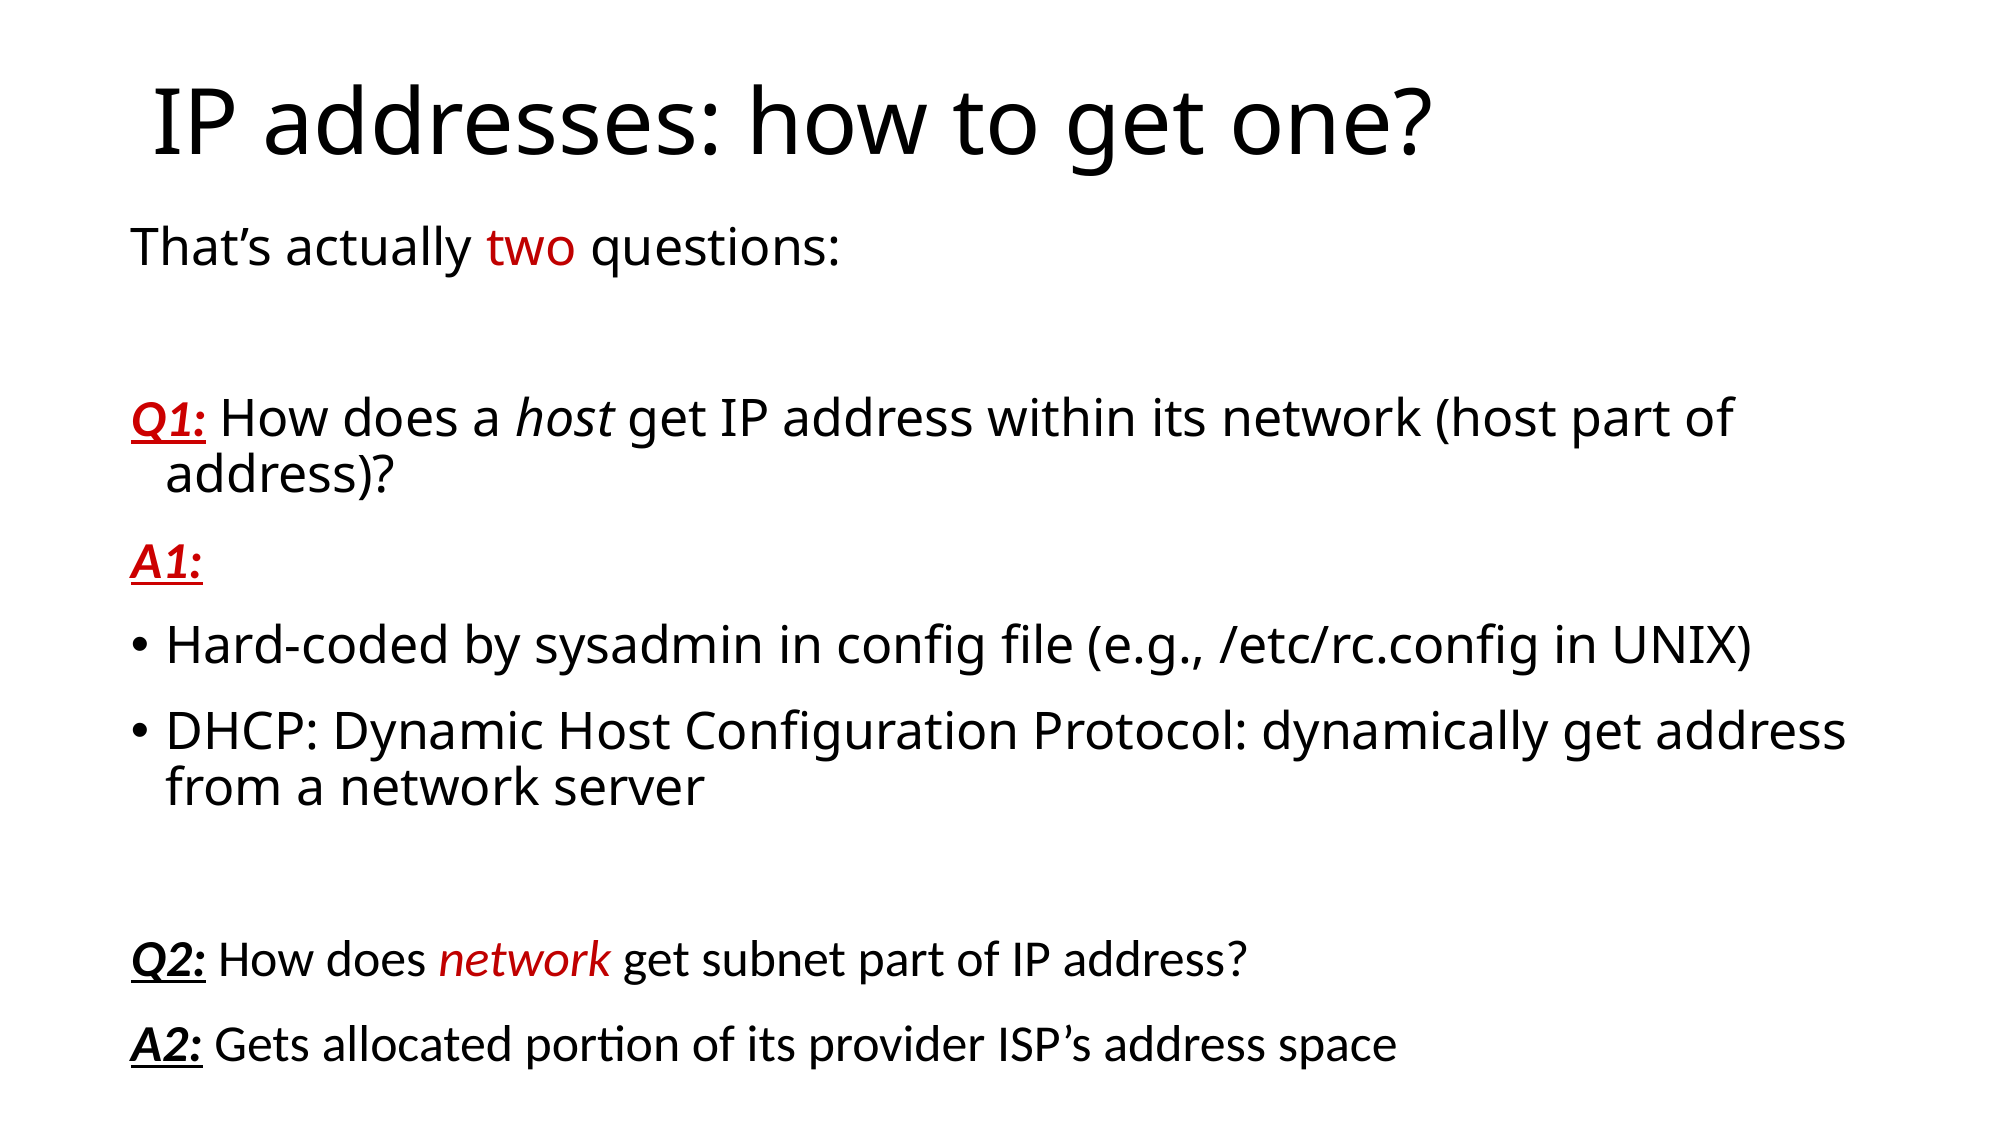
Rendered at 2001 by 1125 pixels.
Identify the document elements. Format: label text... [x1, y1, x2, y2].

title IP addresses: how to get one? [137, 51, 1863, 198]
text_box That’s actually two questions: Q1: How does a host get IP address within its network (host part of address)? A1: Hard-coded by sysadmin in config file (e.g., /etc/rc.config in UNIX) DHCP: Dynamic Host Configuration Protocol: dynamically get address from a network server Q2: How does network get subnet part of IP address? A2: Gets allocated portion of its provider ISP’s address space [95, 213, 1905, 1089]
